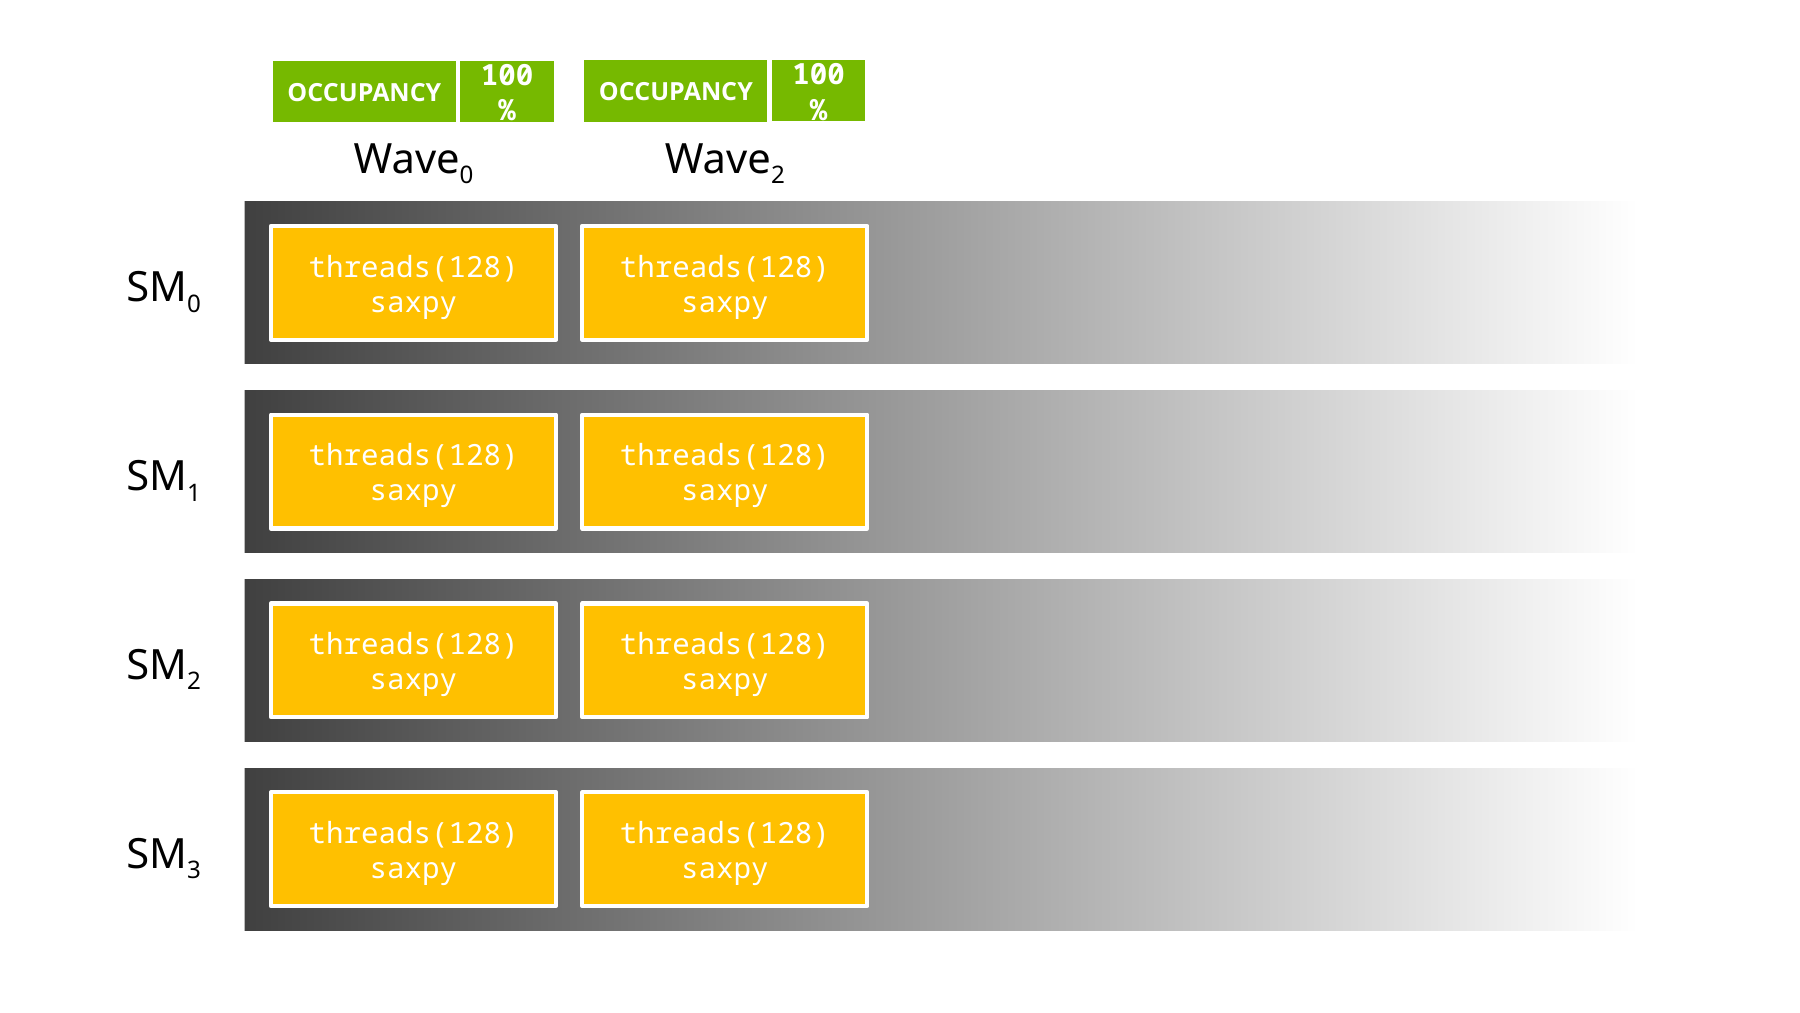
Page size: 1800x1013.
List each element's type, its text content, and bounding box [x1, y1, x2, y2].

text_box threads(128) saxpy [580, 790, 869, 908]
text_box threads(128) saxpy [269, 790, 558, 908]
text_box [242, 388, 1639, 555]
text_box 100% [767, 56, 869, 125]
text_box SM1 [95, 441, 232, 514]
text_box OCCUPANCY [269, 56, 456, 126]
text_box 100% [456, 56, 558, 126]
text_box threads(128) saxpy [269, 413, 558, 531]
text_box threads(128) saxpy [269, 224, 558, 342]
text_box SM3 [95, 819, 232, 891]
text_box SM2 [95, 630, 232, 702]
text_box threads(128) saxpy [580, 224, 869, 342]
text_box threads(128) saxpy [580, 601, 869, 719]
text_box [242, 766, 1639, 932]
text_box Wave0 [270, 126, 556, 196]
text_box [242, 577, 1639, 743]
text_box [242, 200, 1639, 366]
text_box OCCUPANCY [580, 56, 772, 126]
text_box Wave2 [582, 125, 868, 196]
text_box SM0 [95, 252, 232, 325]
text_box threads(128) saxpy [580, 413, 869, 531]
text_box threads(128) saxpy [269, 601, 558, 719]
